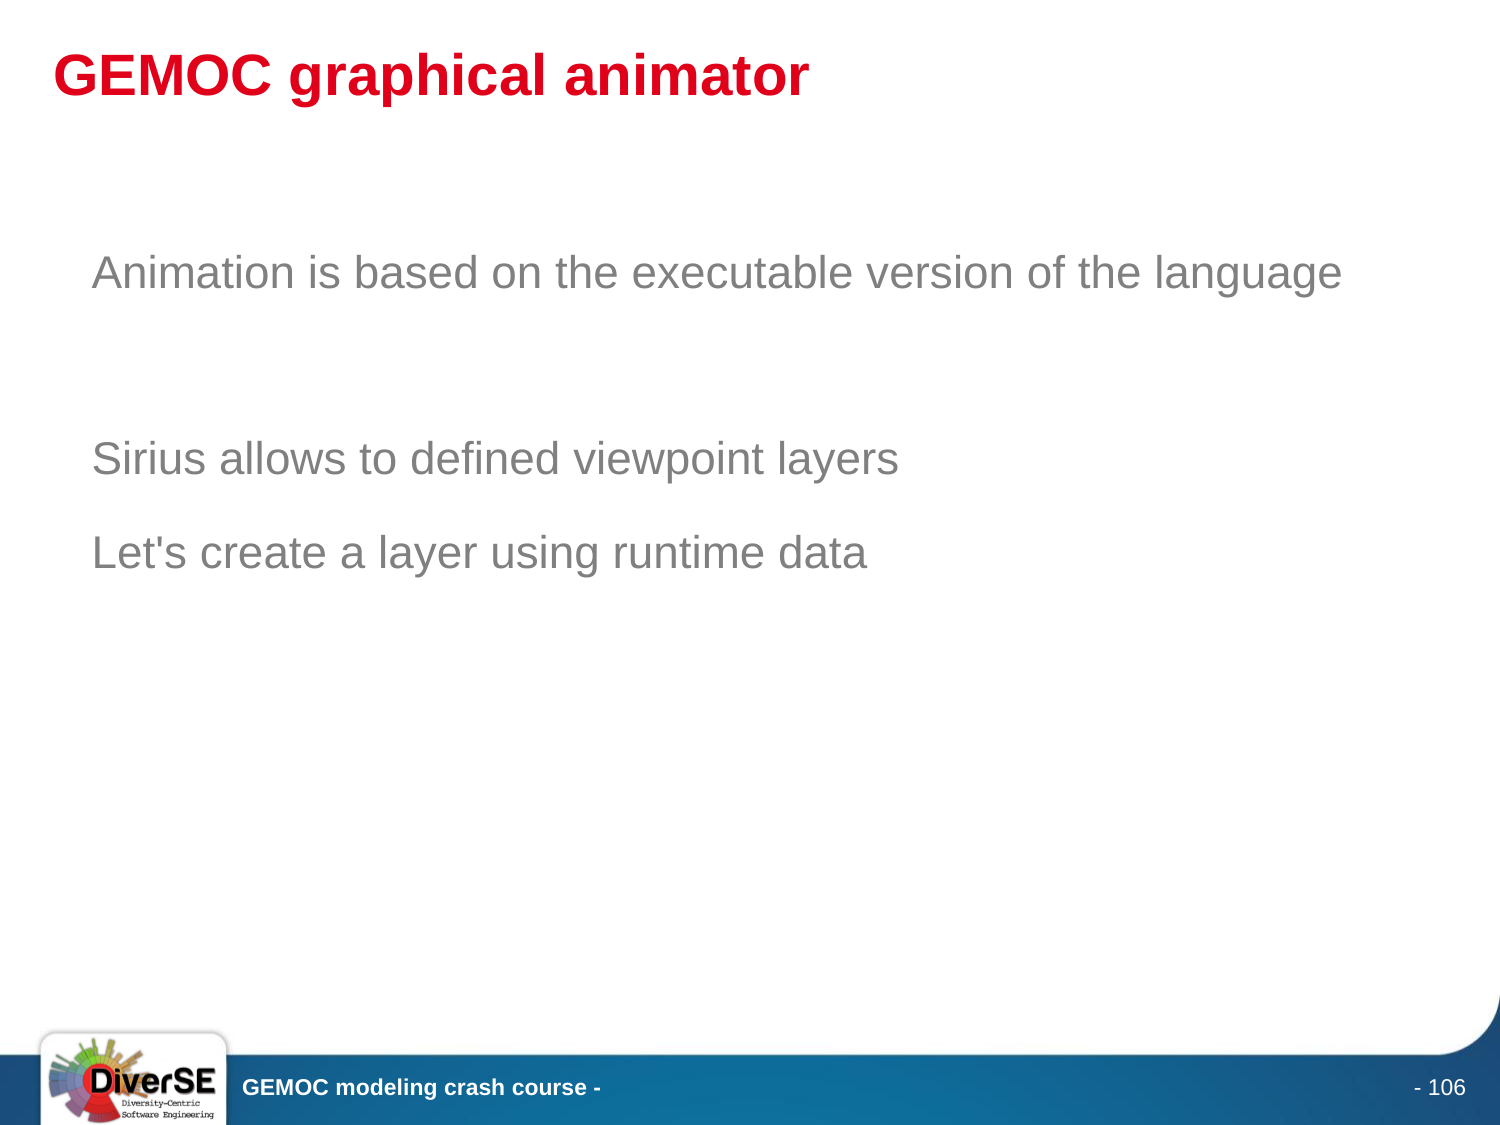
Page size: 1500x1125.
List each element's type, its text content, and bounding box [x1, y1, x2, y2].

list Animation is based on the executable version of the language Sirius allows to defined viewpoint layers Let's create a layer using runtime data [76, 196, 1436, 1000]
title GEMOC graphical animator [52, 18, 1459, 126]
footer GEMOC modeling crash course - [242, 1064, 1078, 1110]
picture [0, 947, 1500, 1125]
slide_number - 106 [1413, 1064, 1500, 1110]
